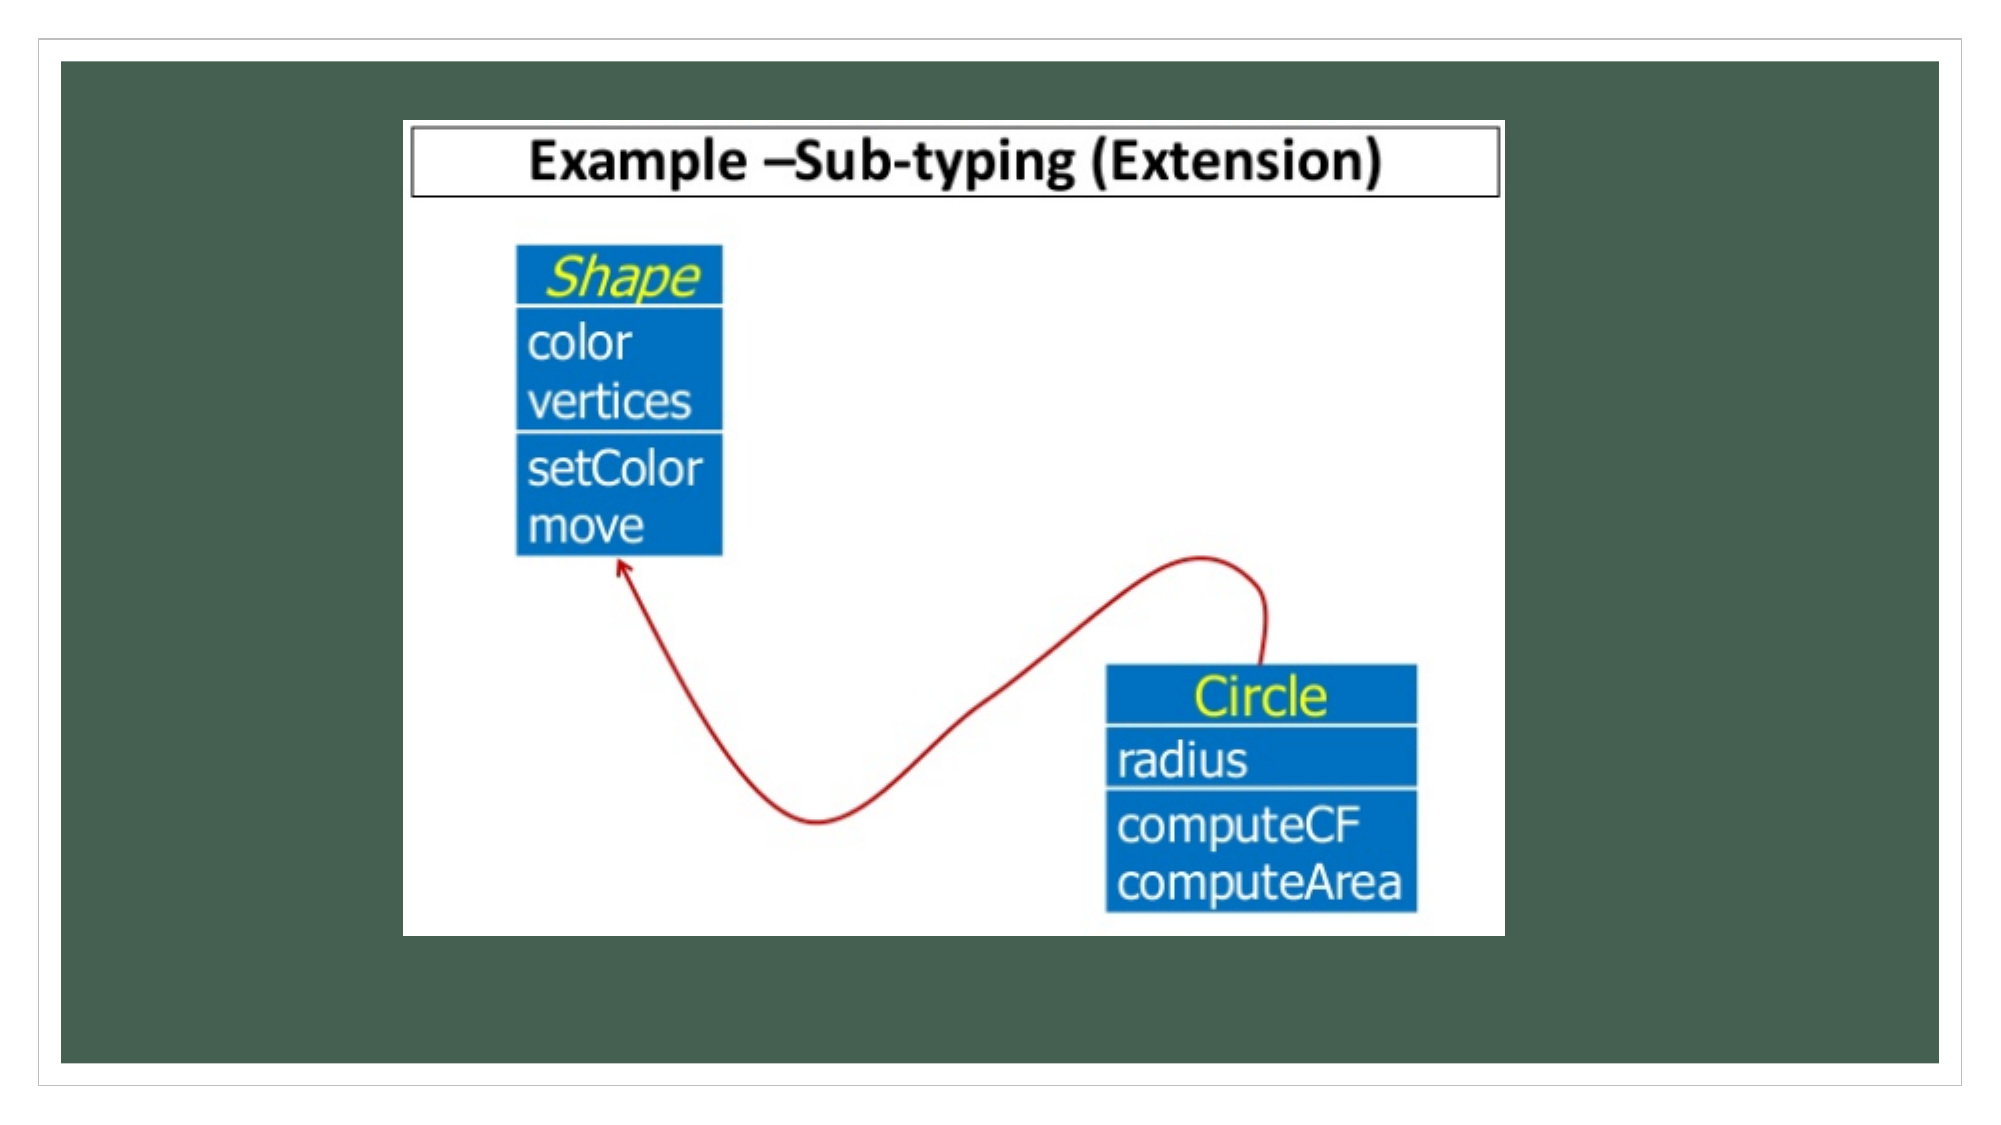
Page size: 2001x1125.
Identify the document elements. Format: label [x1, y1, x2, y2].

picture [403, 120, 1505, 936]
